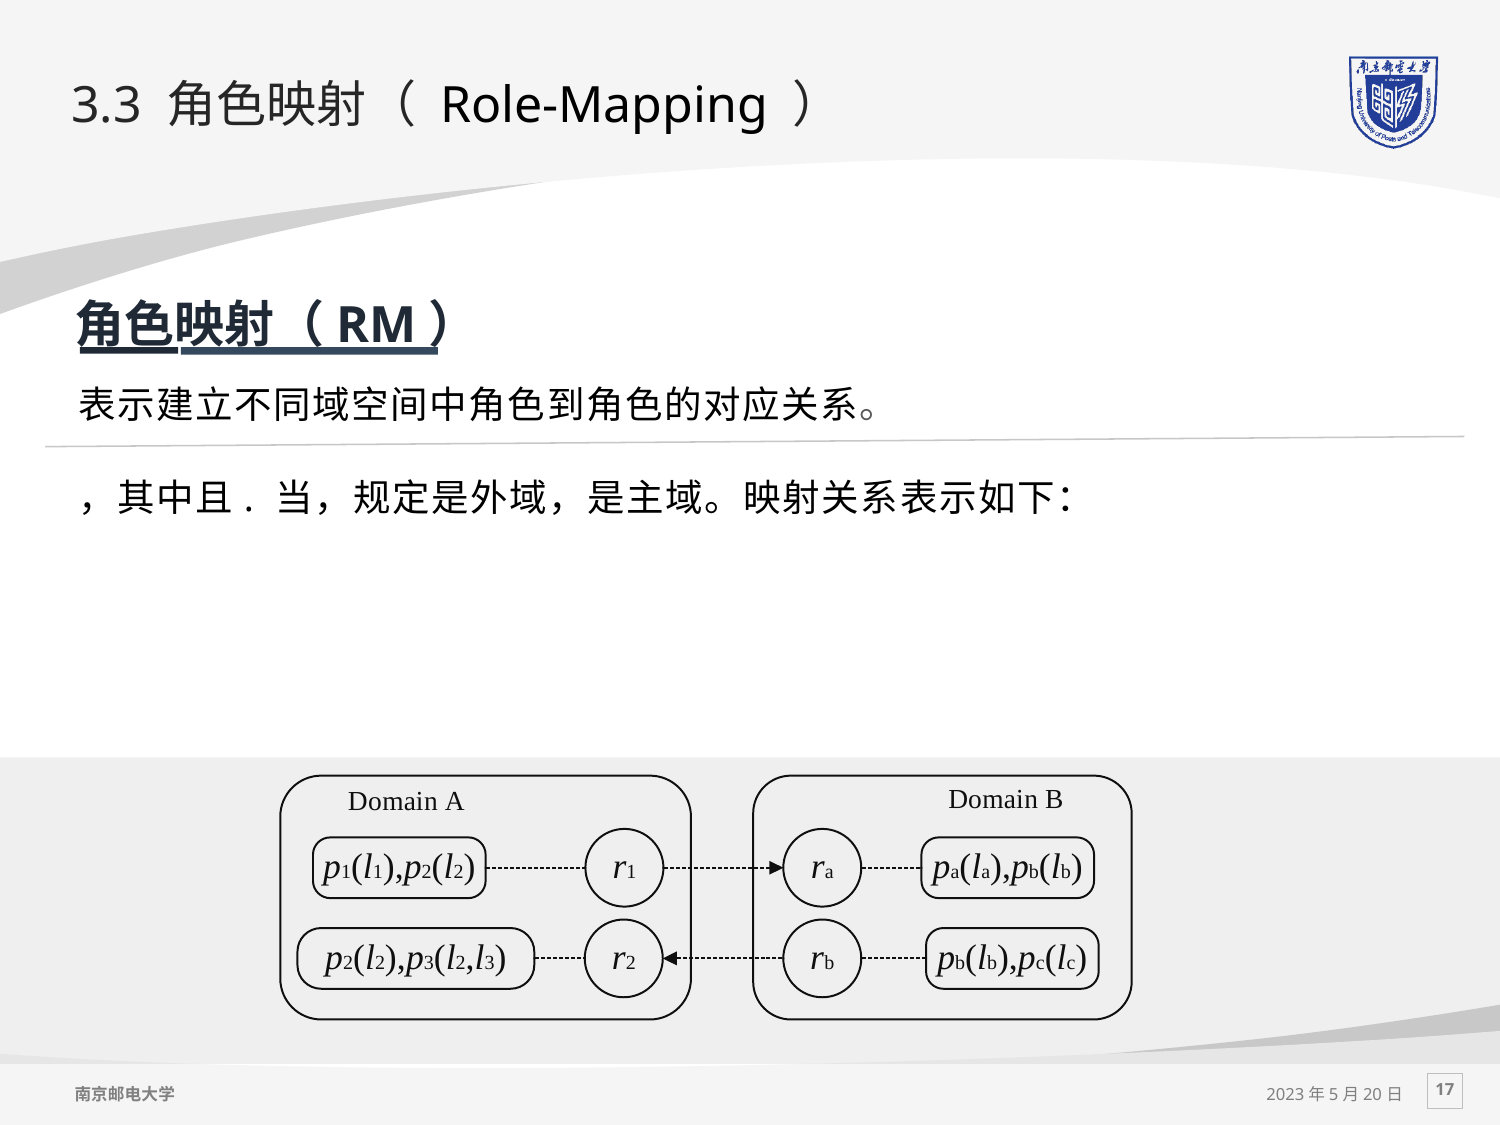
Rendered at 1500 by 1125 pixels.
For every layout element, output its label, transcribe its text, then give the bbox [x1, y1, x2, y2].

text_box [0, 755, 1500, 1066]
text_box [78, 345, 179, 356]
text_box 表示建立不同域空间中角色到角色的对应关系。 [67, 361, 928, 432]
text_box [276, 770, 1135, 1023]
picture [1343, 52, 1444, 152]
text_box 角色映射（RM） [63, 286, 490, 358]
title 3.3 角色映射（ Role-Mapping ） [59, 60, 1410, 149]
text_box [44, 436, 1465, 447]
text_box [179, 345, 440, 357]
